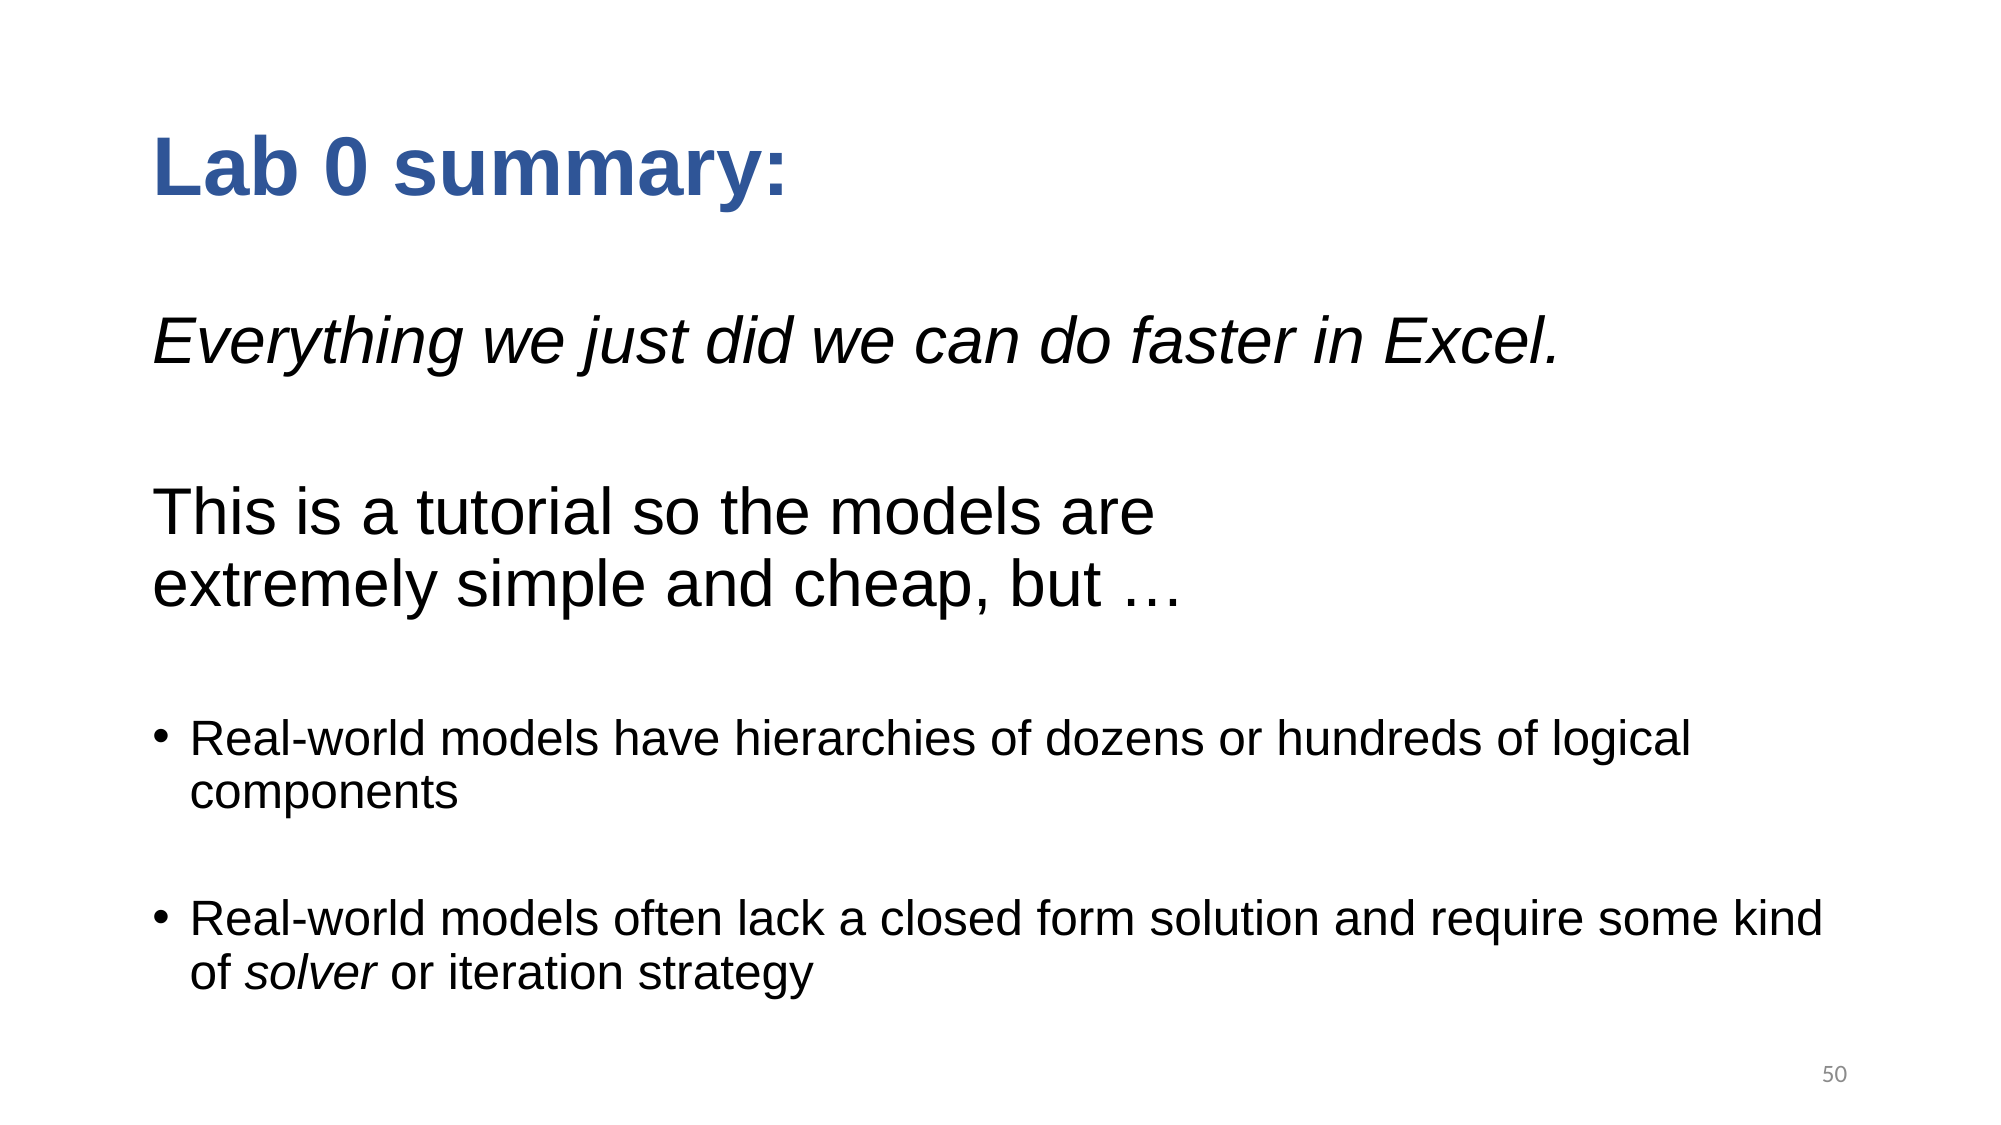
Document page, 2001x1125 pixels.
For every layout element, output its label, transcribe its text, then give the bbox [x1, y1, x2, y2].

title Lab 0 summary: [137, 59, 1747, 278]
list Everything we just did we can do faster in Excel. This is a tutorial so the models are extremely simple and cheap, but … Real-world models have hierarchies of dozens or hundreds of logical components Real-world models often lack a closed form solution and require some kind of solver or iteration strategy [137, 299, 1863, 1014]
slide_number 50 [1412, 1042, 1863, 1103]
